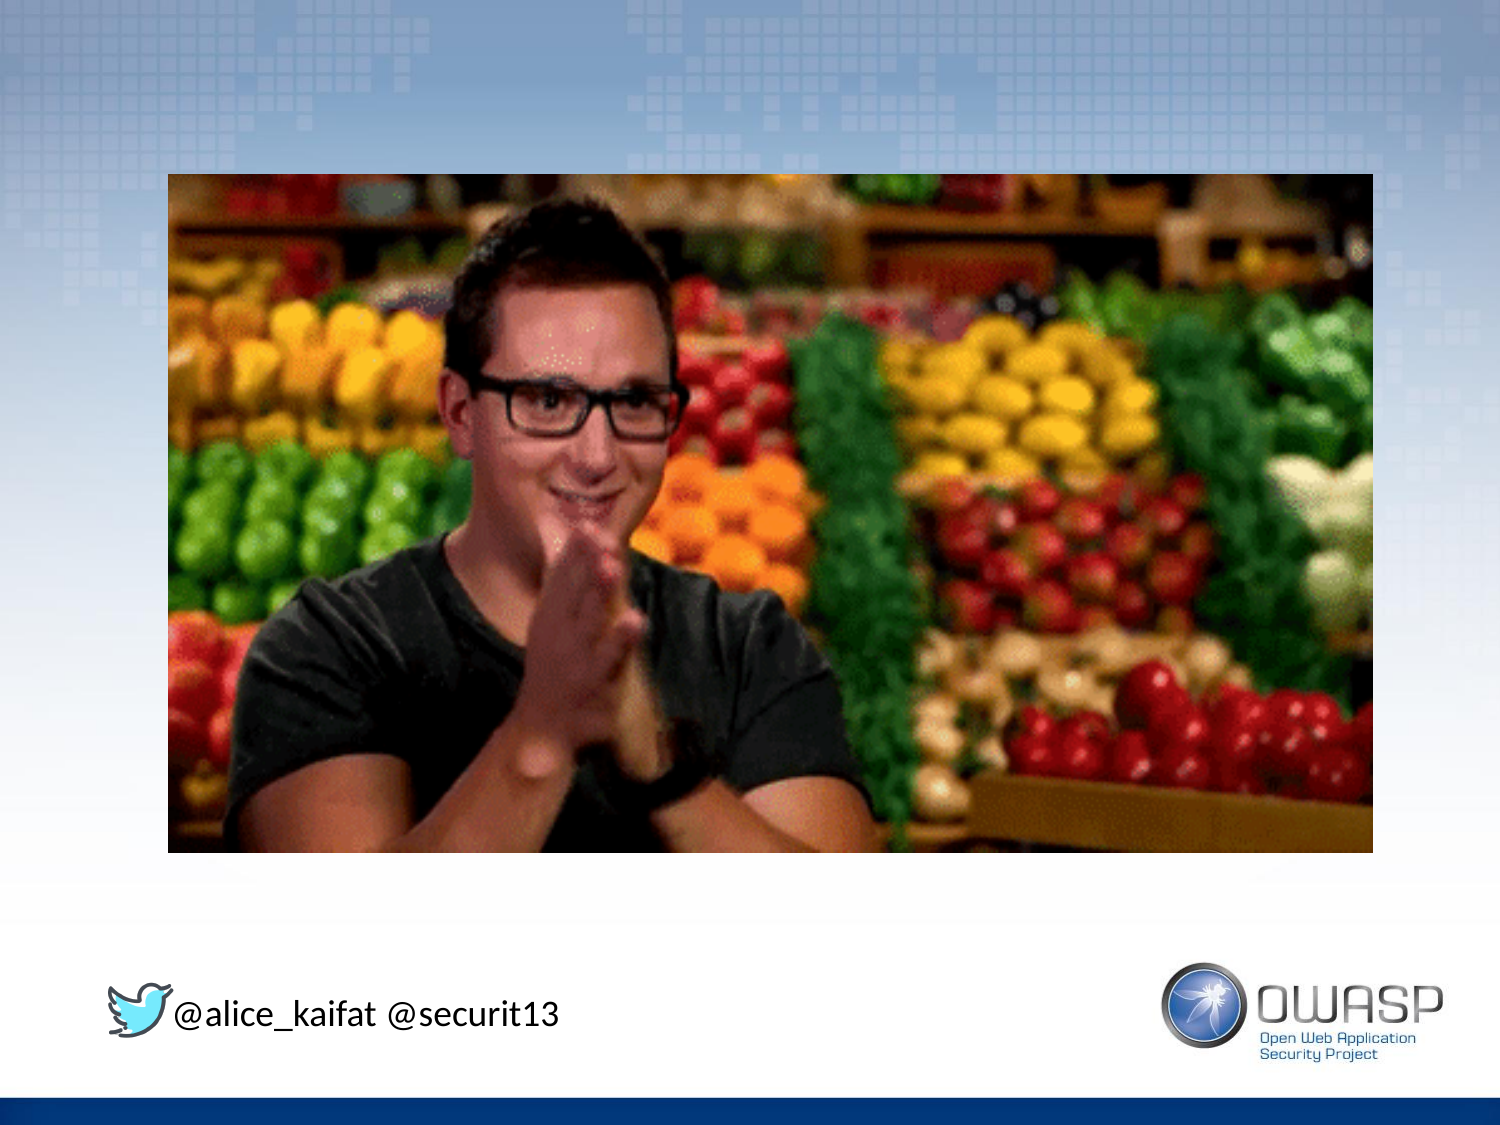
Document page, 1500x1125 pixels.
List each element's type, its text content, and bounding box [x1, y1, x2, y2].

slide_number @alice_kaifat @securit13 [185, 981, 1123, 1038]
picture [0, 0, 1500, 1125]
